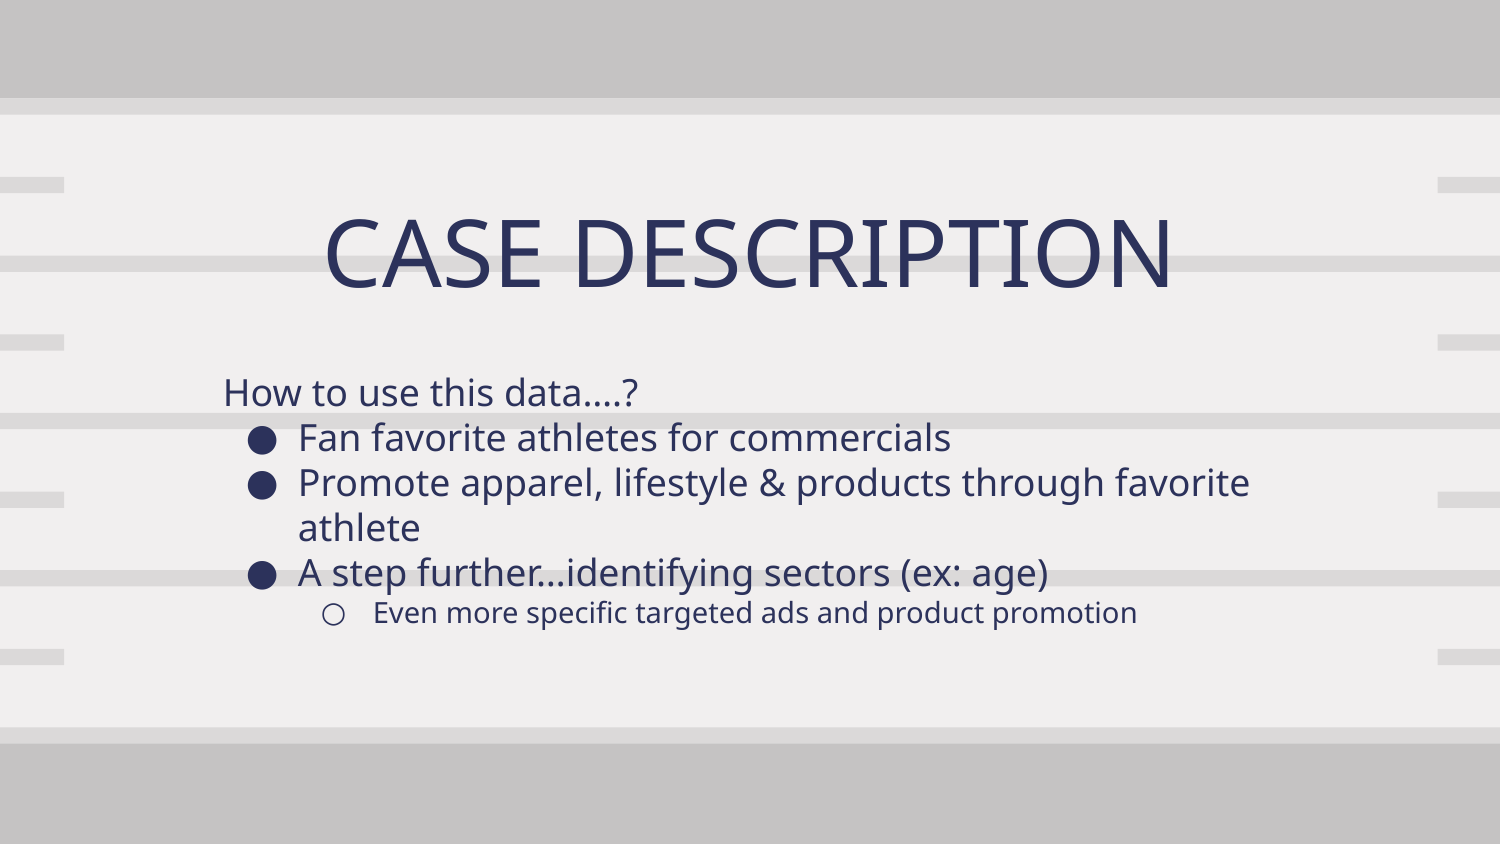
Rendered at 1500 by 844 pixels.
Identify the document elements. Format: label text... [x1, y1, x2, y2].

title CASE DESCRIPTION [118, 181, 1382, 320]
subtitle How to use this data….? Fan favorite athletes for commercials Promote apparel, lifestyle & products through favorite athlete A step further…identifying sectors (ex: age) Even more specific targeted ads and product promotion [207, 335, 1293, 663]
